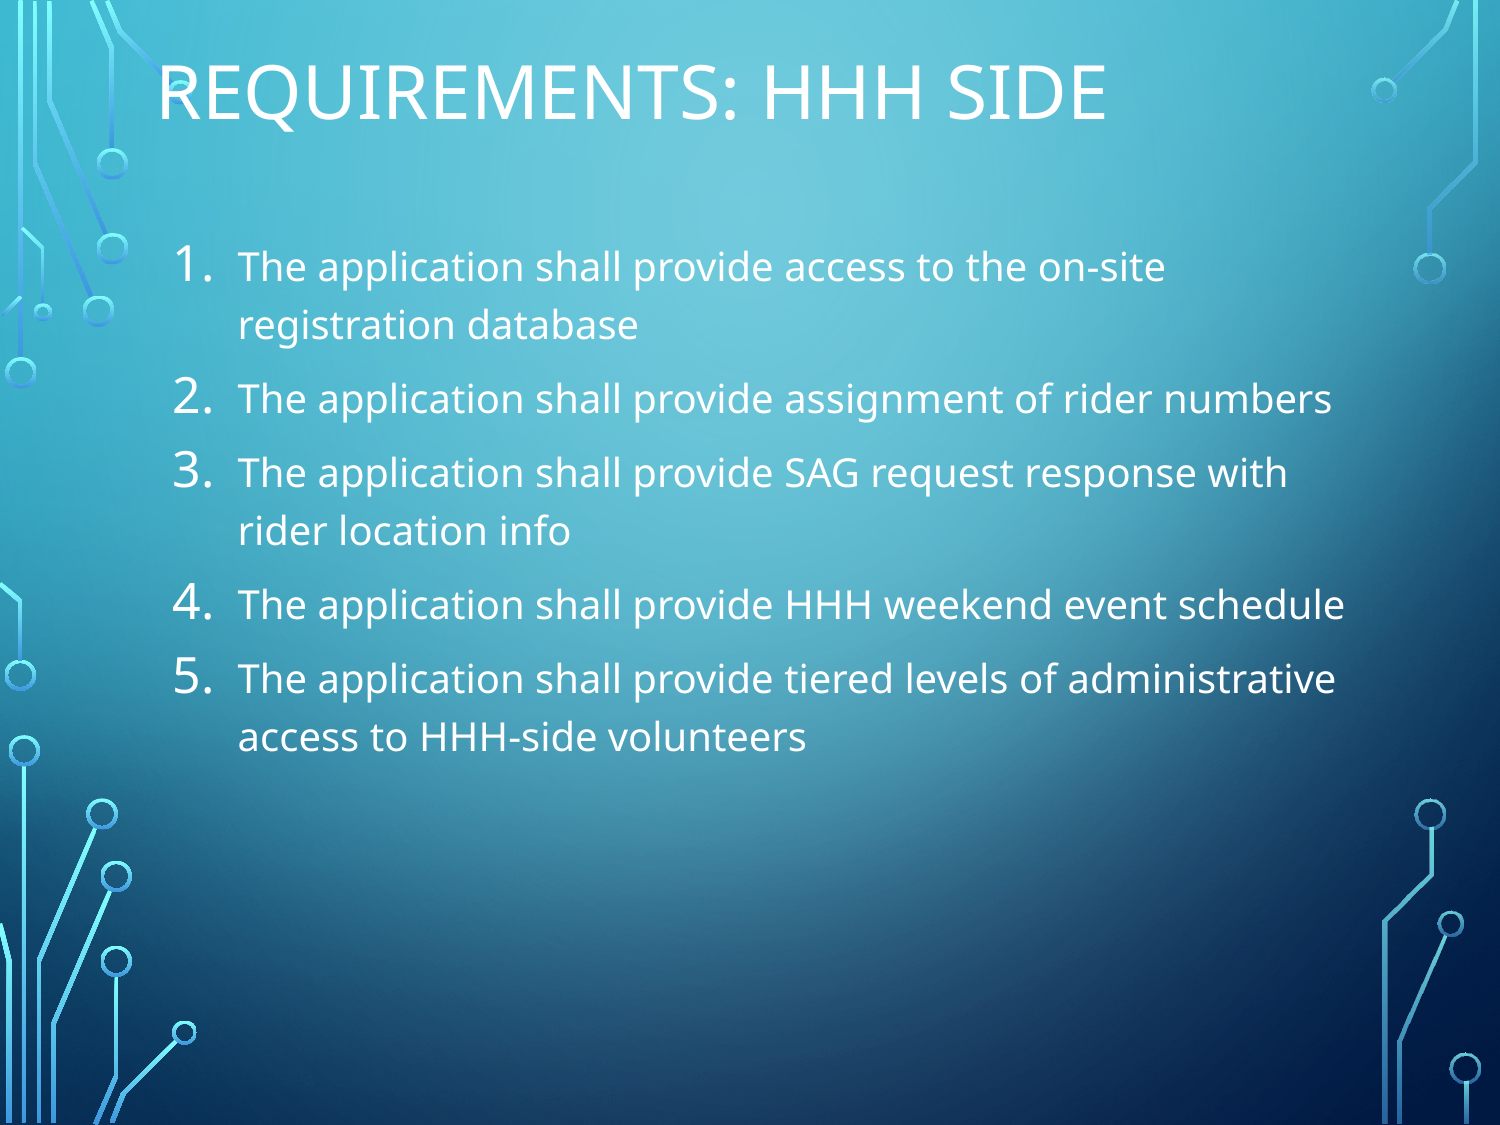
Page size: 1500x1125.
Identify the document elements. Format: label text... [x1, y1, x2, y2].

title requirements: HHH side [140, 0, 1360, 192]
list The application shall provide access to the on-site registration database The application shall provide assignment of rider numbers The application shall provide SAG request response with rider location info The application shall provide HHH weekend event schedule The application shall provide tiered levels of administrative access to HHH-side volunteers [157, 224, 1377, 806]
